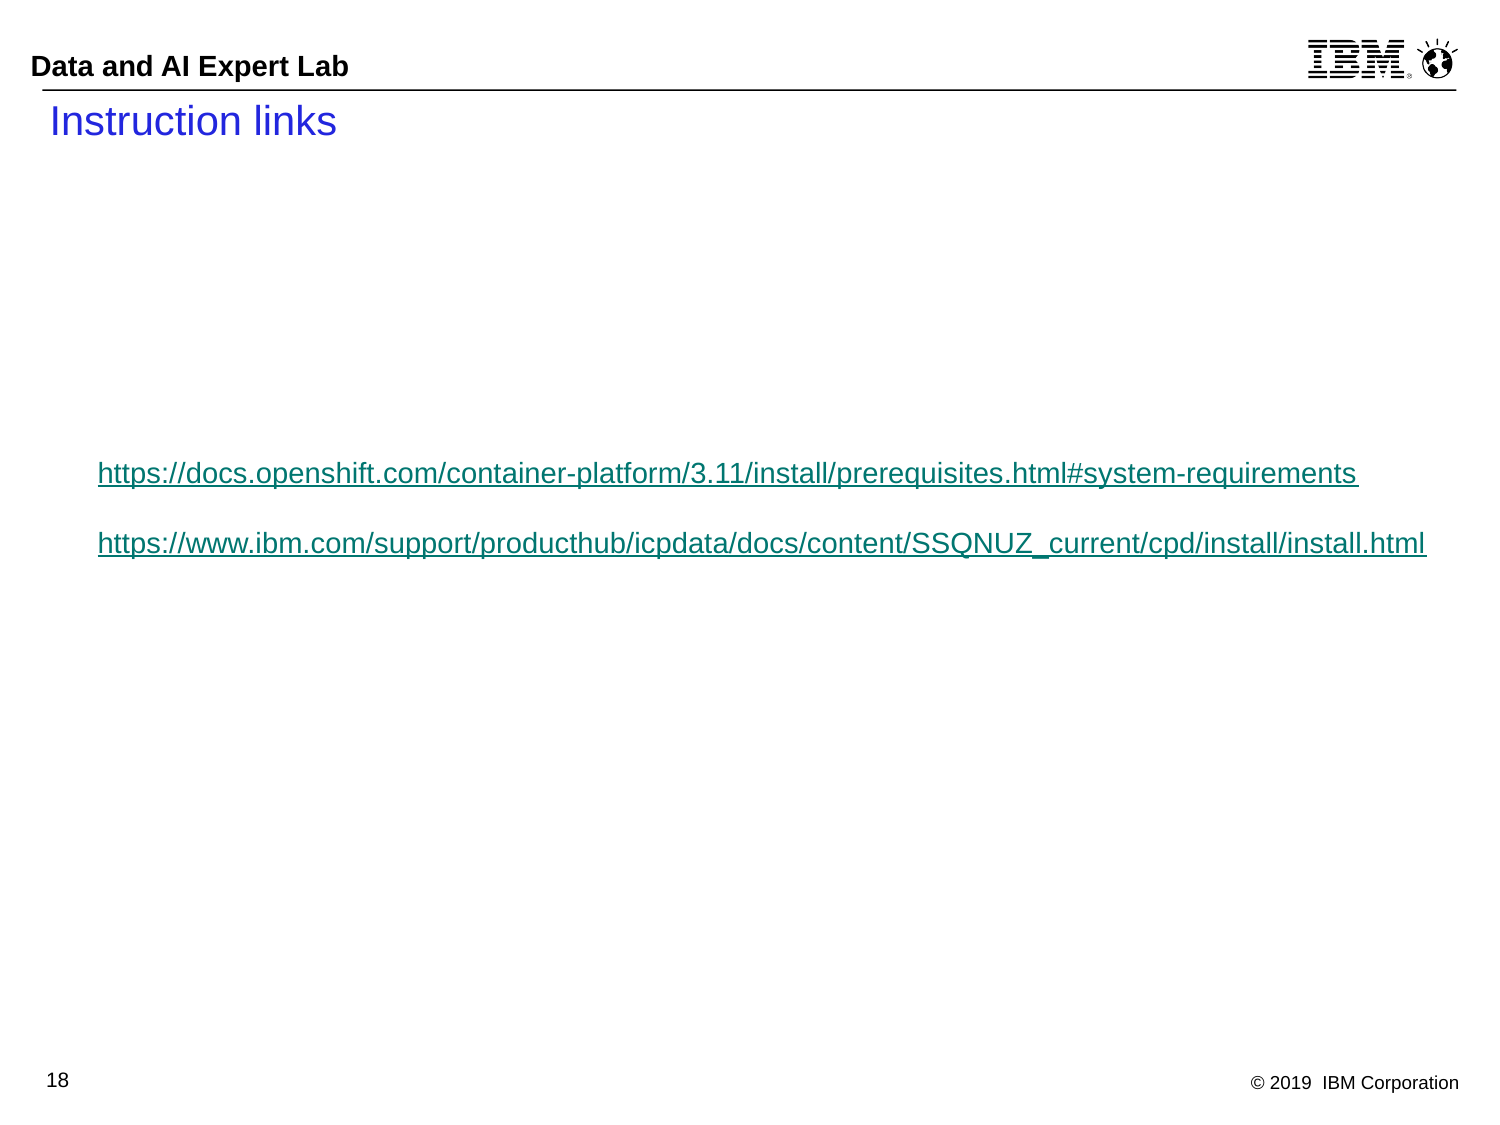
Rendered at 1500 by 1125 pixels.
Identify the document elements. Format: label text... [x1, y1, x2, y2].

picture [1294, 24, 1469, 91]
text_box https://docs.openshift.com/container-platform/3.11/install/prerequisites.html#system-requirements https://www.ibm.com/support/producthub/icpdata/docs/content/SSQNUZ_current/cpd/install/install.html [82, 447, 1500, 602]
text_box Instruction links [34, 86, 353, 152]
